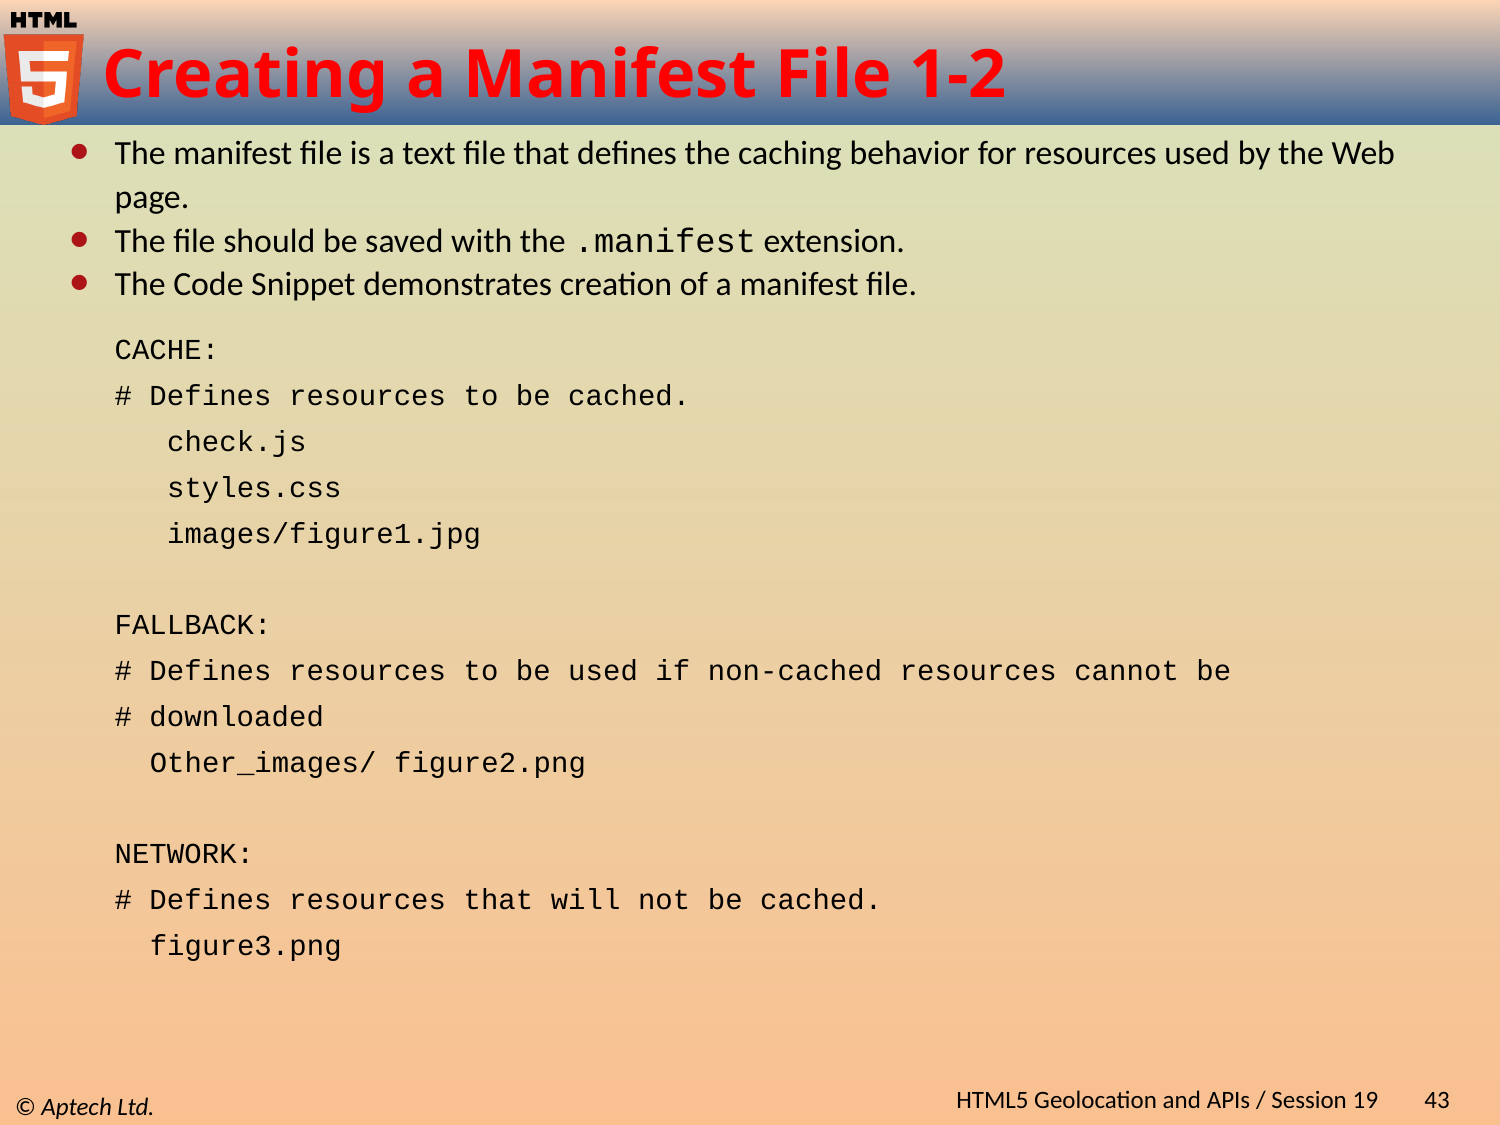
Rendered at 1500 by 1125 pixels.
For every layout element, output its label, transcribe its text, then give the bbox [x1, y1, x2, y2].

text_box The manifest file is a text file that defines the caching behavior for resources used by the Web page. The file should be saved with the .manifest extension. The Code Snippet demonstrates creation of a manifest file. [24, 124, 1450, 350]
footer HTML5 Geolocation and APIs / Session 19 [412, 1084, 1400, 1113]
text_box CACHE: # Defines resources to be cached. check.js styles.css images/figure1.jpg FALLBACK: # Defines resources to be used if non-cached resources cannot be # downloaded Other_images/ figure2.png NETWORK: # Defines resources that will not be cached. figure3.png [99, 356, 1438, 988]
title Creating a Manifest File 1-2 [87, 37, 1338, 106]
picture [0, 12, 100, 125]
slide_number 43 [1400, 1084, 1465, 1113]
